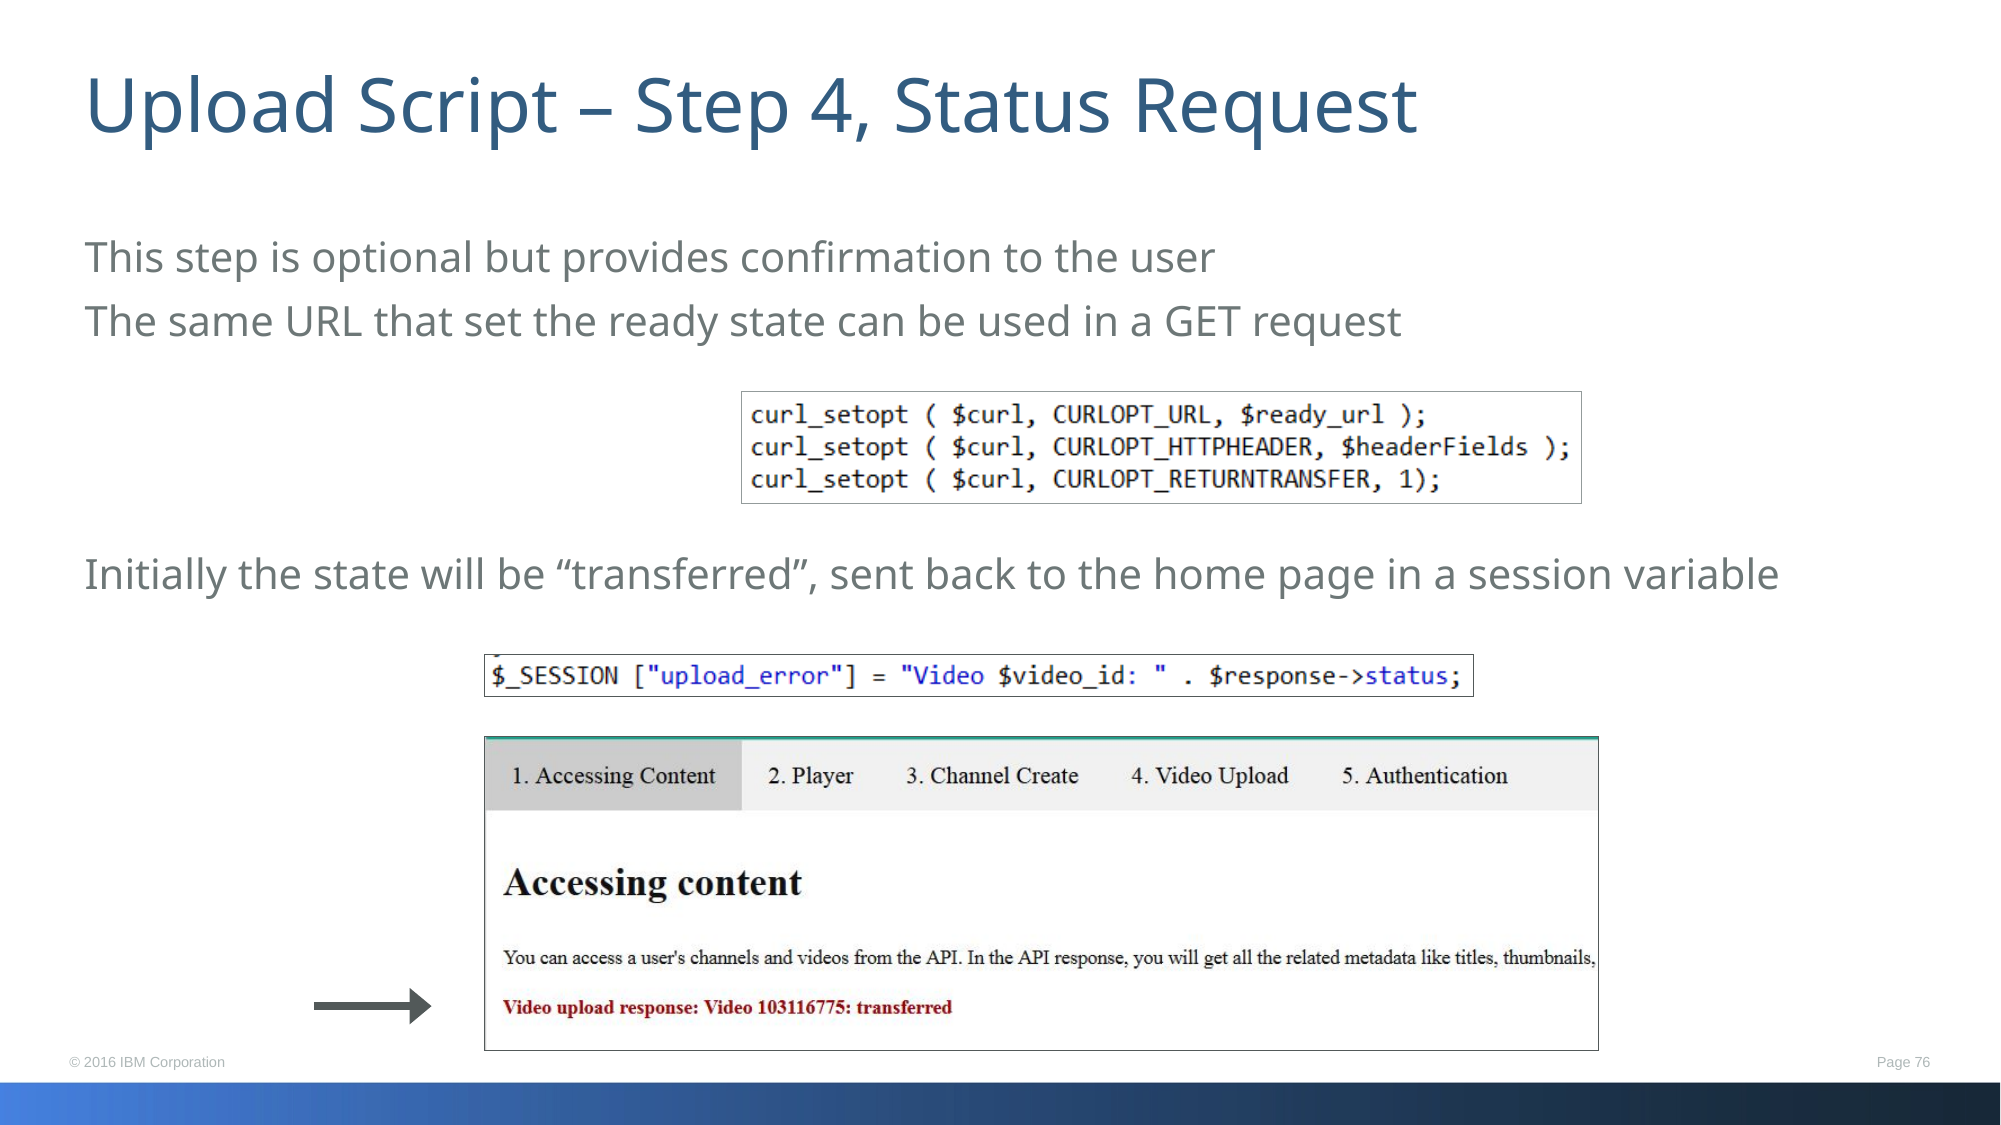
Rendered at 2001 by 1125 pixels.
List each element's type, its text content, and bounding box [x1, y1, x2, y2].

title Upload Script – Step 4, Status Request [69, 59, 1931, 182]
picture [0, 0, 2001, 1125]
list This step is optional but provides confirmation to the user The same URL that set the ready state can be used in a GET request Initially the state will be “transferred”, sent back to the home page in a session variable [69, 218, 1931, 1014]
